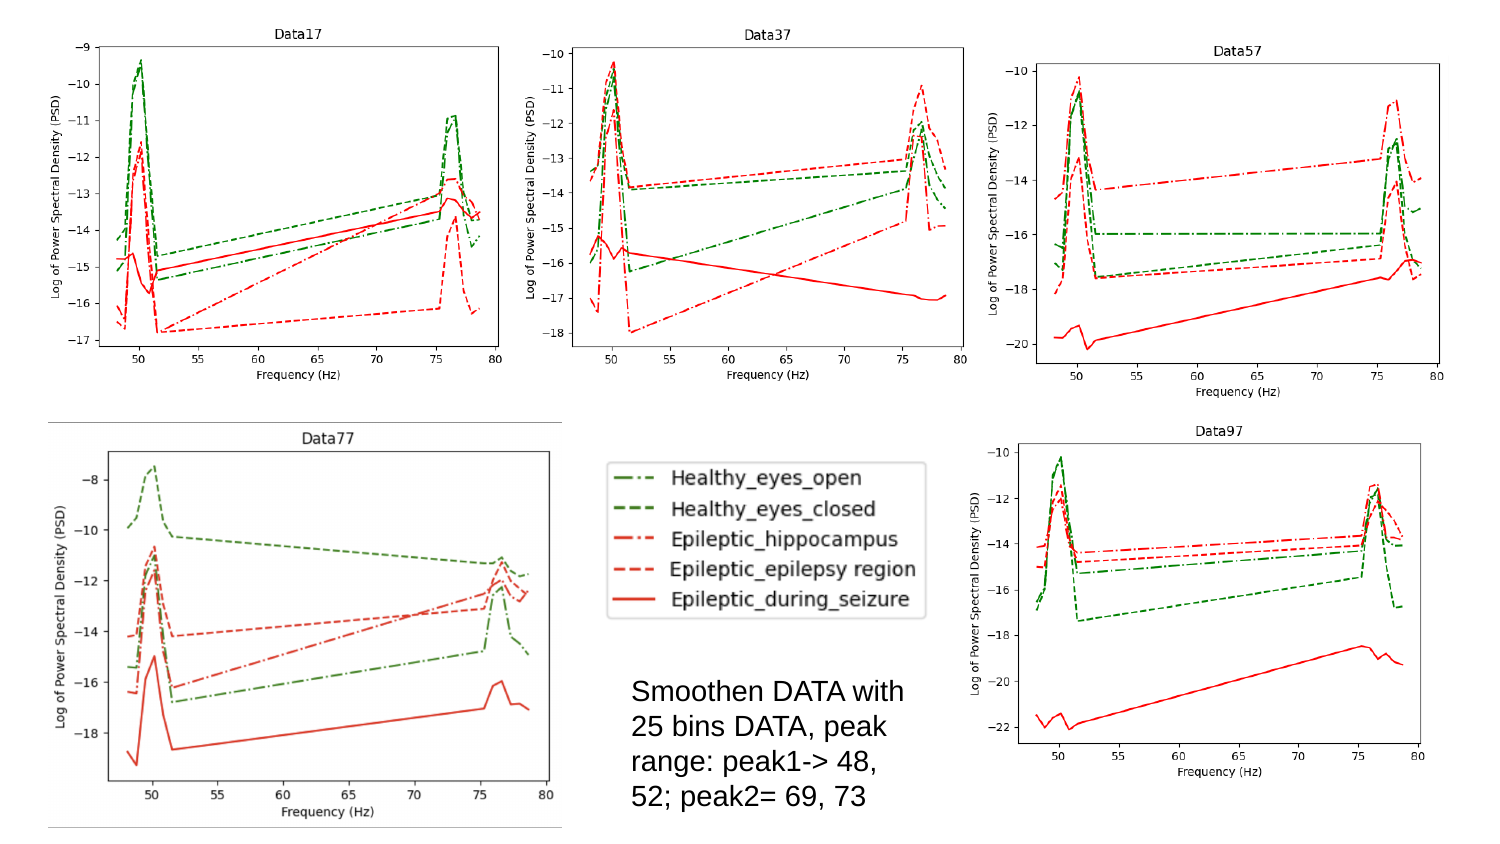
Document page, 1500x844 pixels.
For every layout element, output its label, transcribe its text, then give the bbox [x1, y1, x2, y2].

picture [509, 0, 1449, 786]
picture [34, 0, 504, 390]
picture [48, 422, 562, 828]
text_box Smoothen DATA with 25 bins DATA, peak range: peak1-> 48, 52; peak2= 69, 73 [620, 666, 930, 818]
picture [585, 461, 930, 626]
